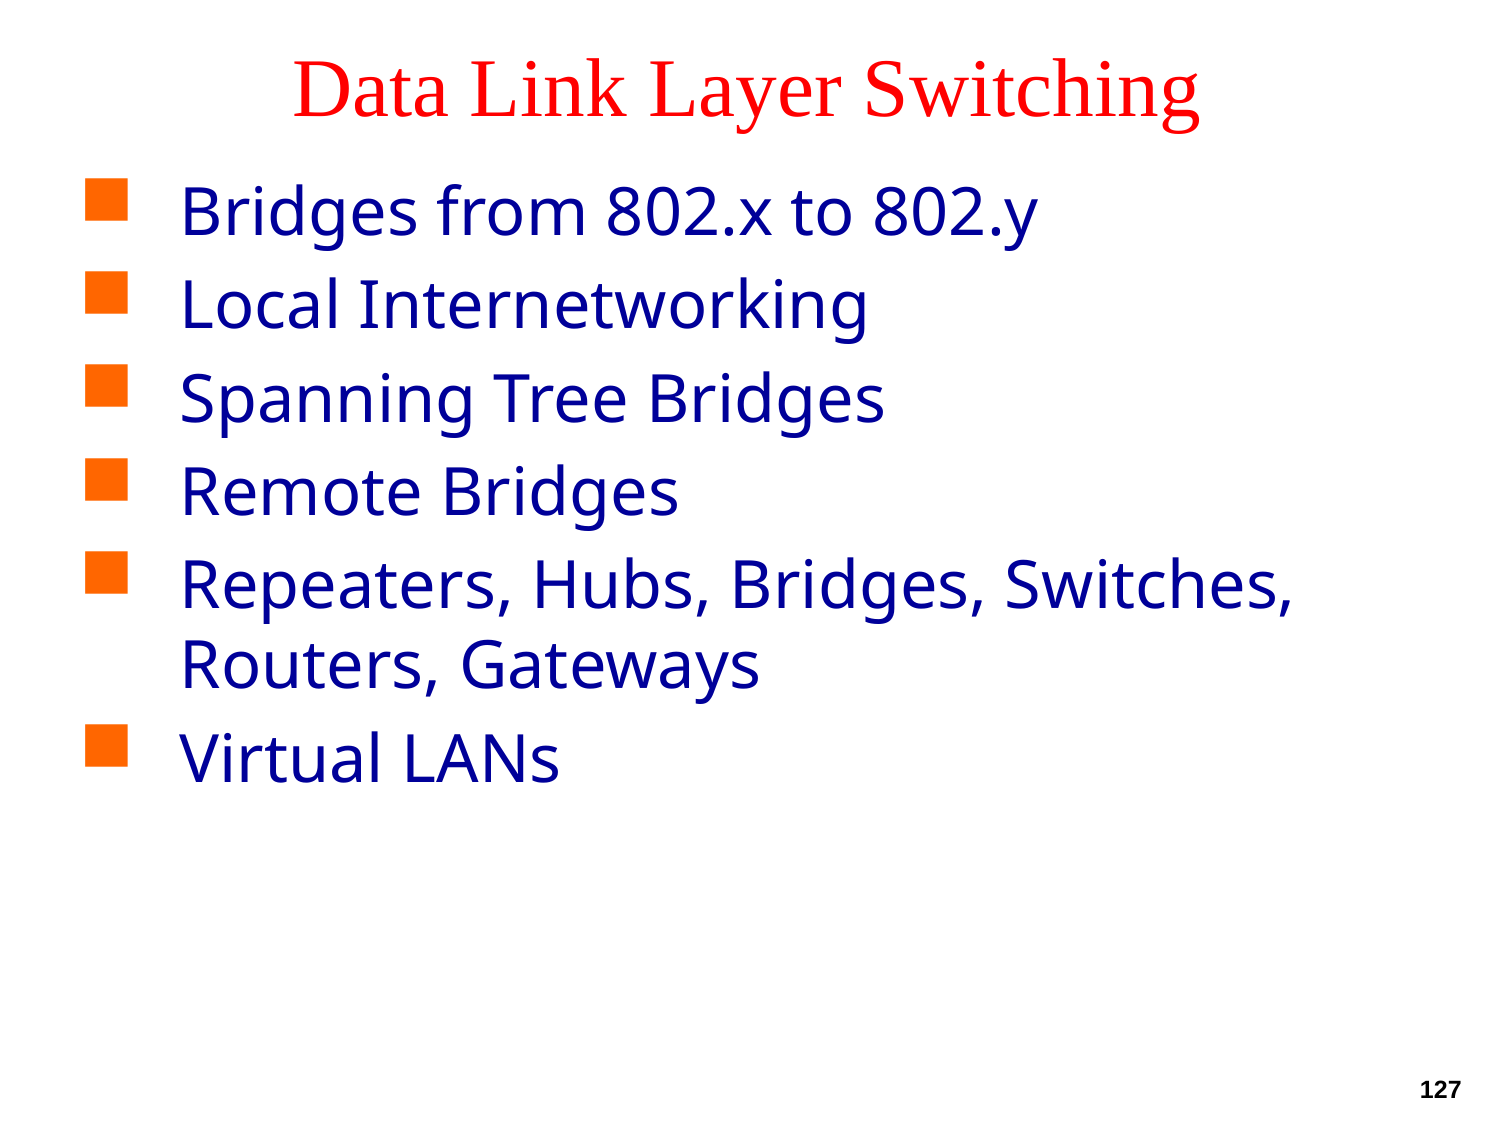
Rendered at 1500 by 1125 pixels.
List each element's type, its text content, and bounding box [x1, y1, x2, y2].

title Data Link Layer Switching [25, 25, 1469, 141]
list Bridges from 802.x to 802.y Local Internetworking Spanning Tree Bridges Remote Bridges Repeaters, Hubs, Bridges, Switches, Routers, Gateways Virtual LANs [64, 161, 1468, 985]
